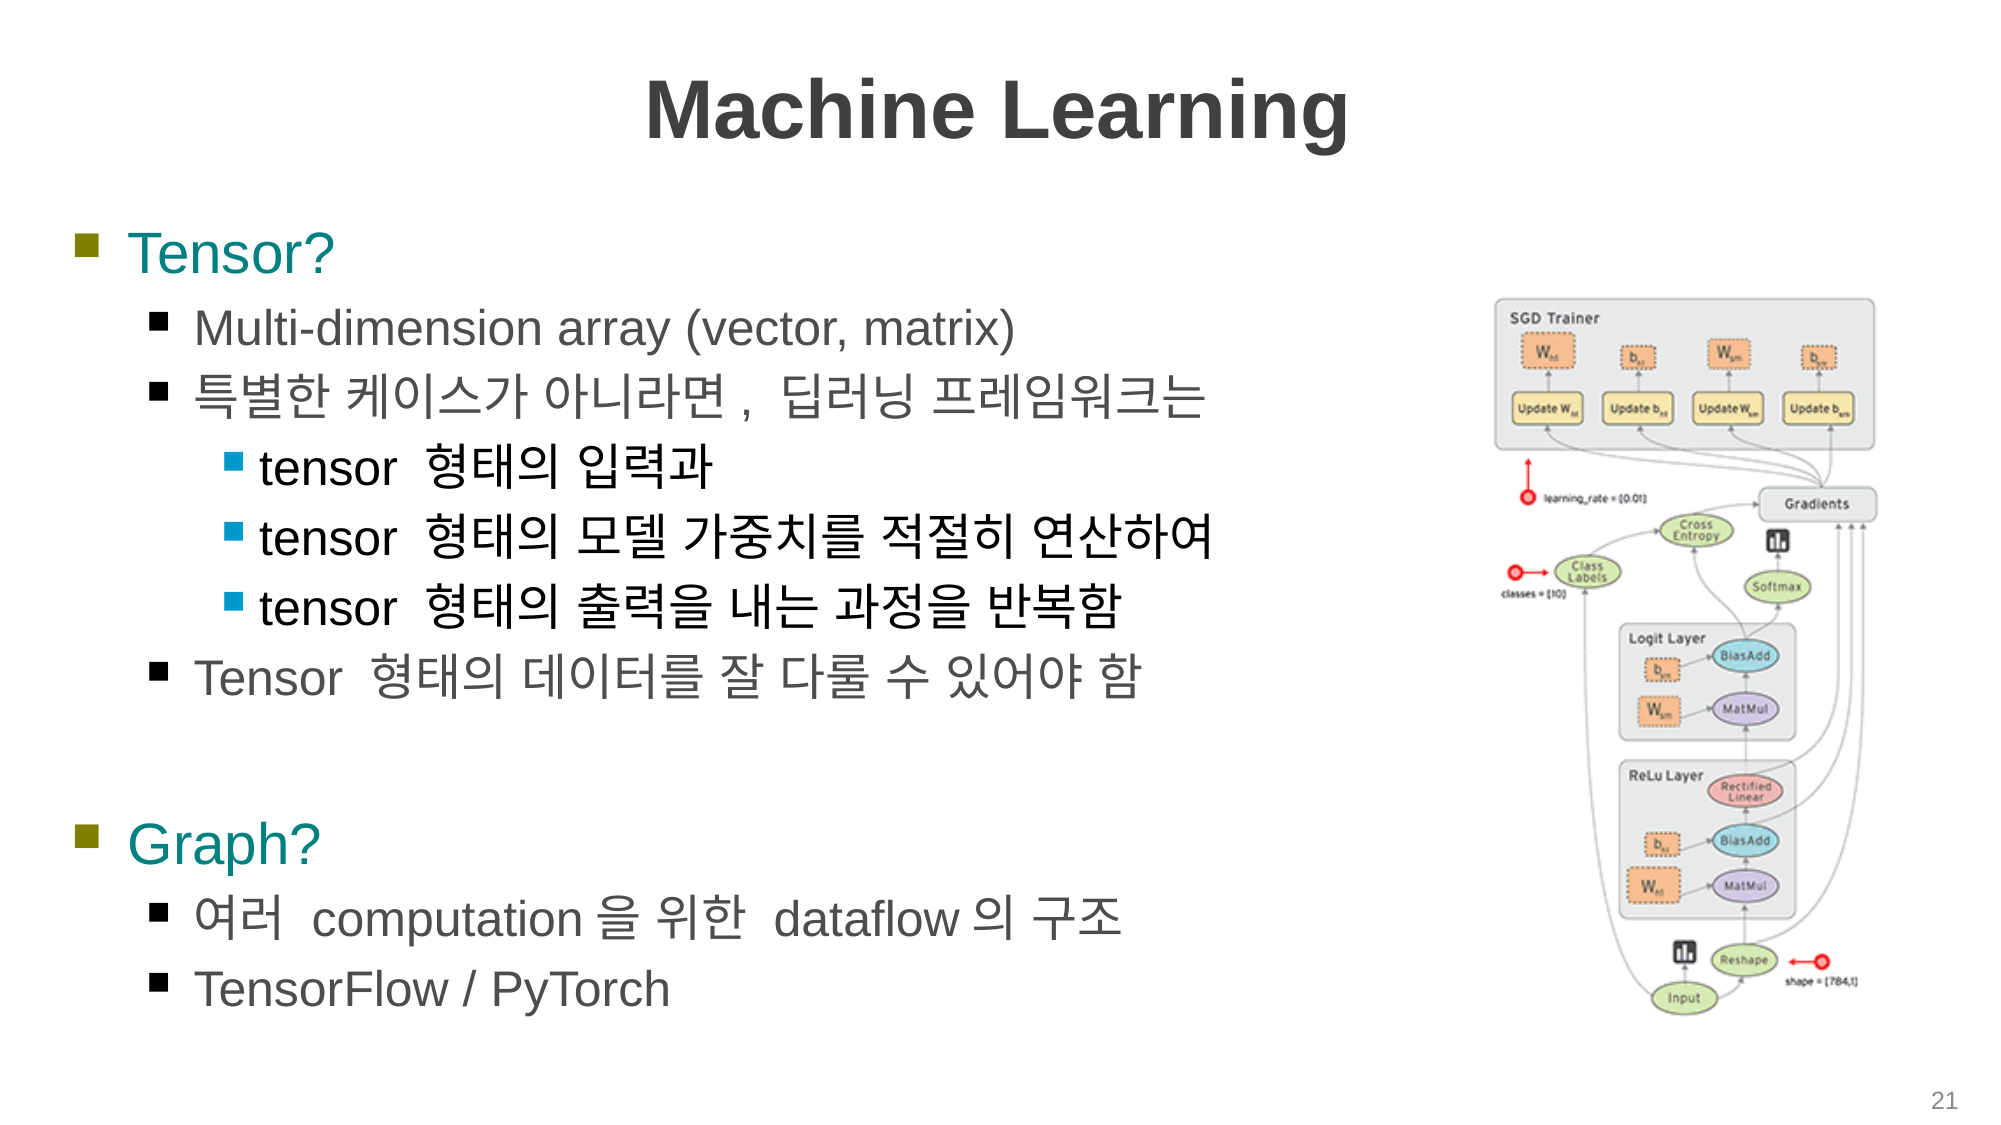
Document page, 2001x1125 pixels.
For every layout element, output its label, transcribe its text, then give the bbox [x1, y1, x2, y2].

list Tensor? Multi-dimension array (vector, matrix) 특별한 케이스가 아니라면, 딥러닝 프레임워크는 tensor 형태의 입력과 tensor 형태의 모델 가중치를 적절히 연산하여 tensor 형태의 출력을 내는 과정을 반복함 Tensor 형태의 데이터를 잘 다룰 수 있어야 함 Graph? 여러 computation을 위한 dataflow의 구조 TensorFlow / PyTorch [56, 207, 1941, 1036]
slide_number 21 [1897, 1081, 1993, 1123]
title Machine Learning [54, 24, 1941, 185]
picture [1463, 261, 1906, 1048]
